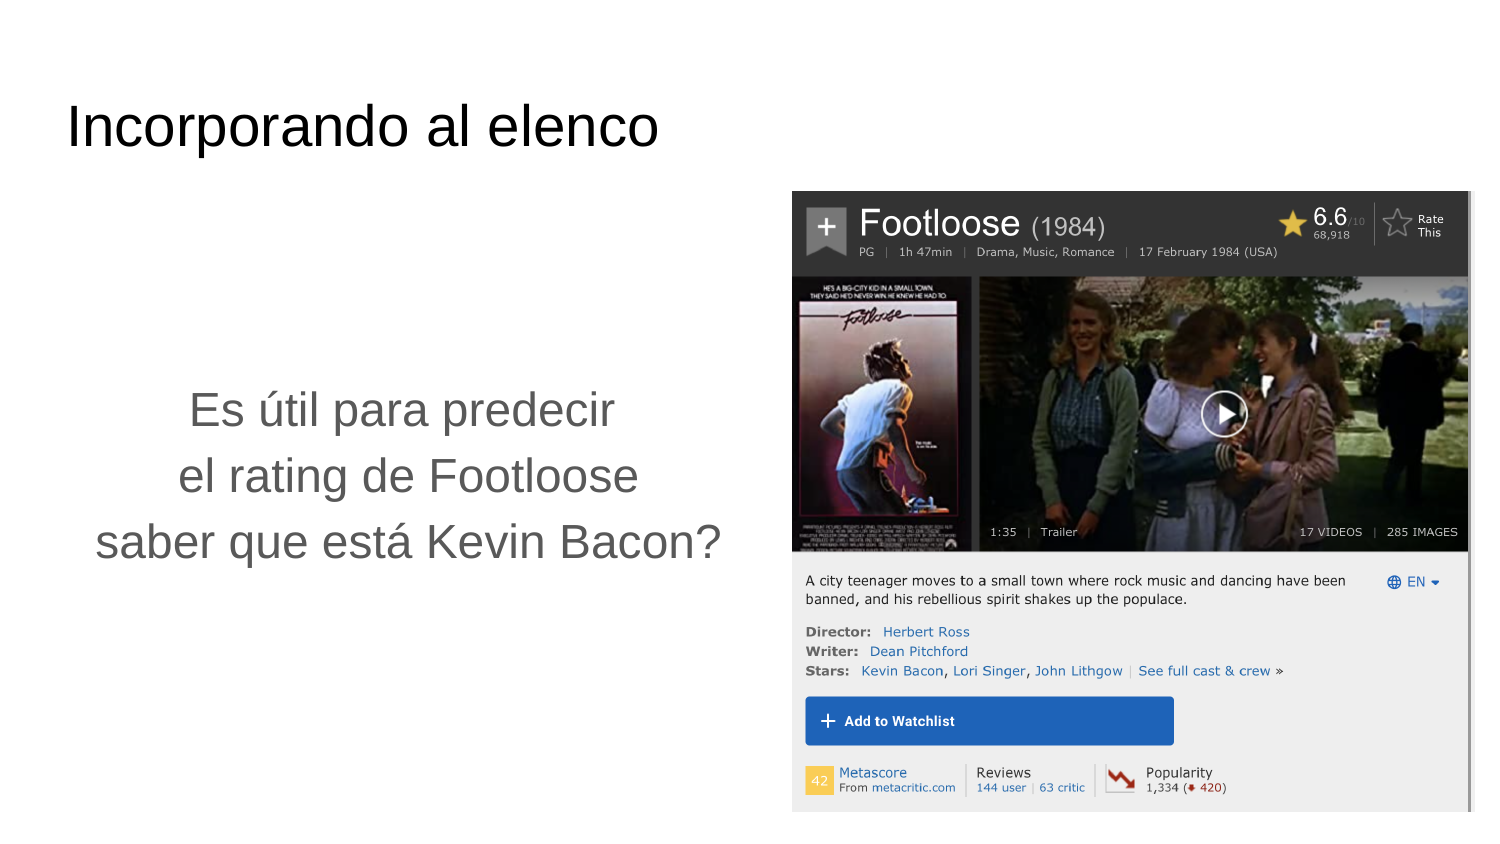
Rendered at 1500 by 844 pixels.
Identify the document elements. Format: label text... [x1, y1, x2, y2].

list Es útil para predecir el rating de Footloose saber que está Kevin Bacon? [51, 189, 768, 750]
title Incorporando al elenco [51, 72, 1449, 167]
picture [792, 191, 1476, 812]
